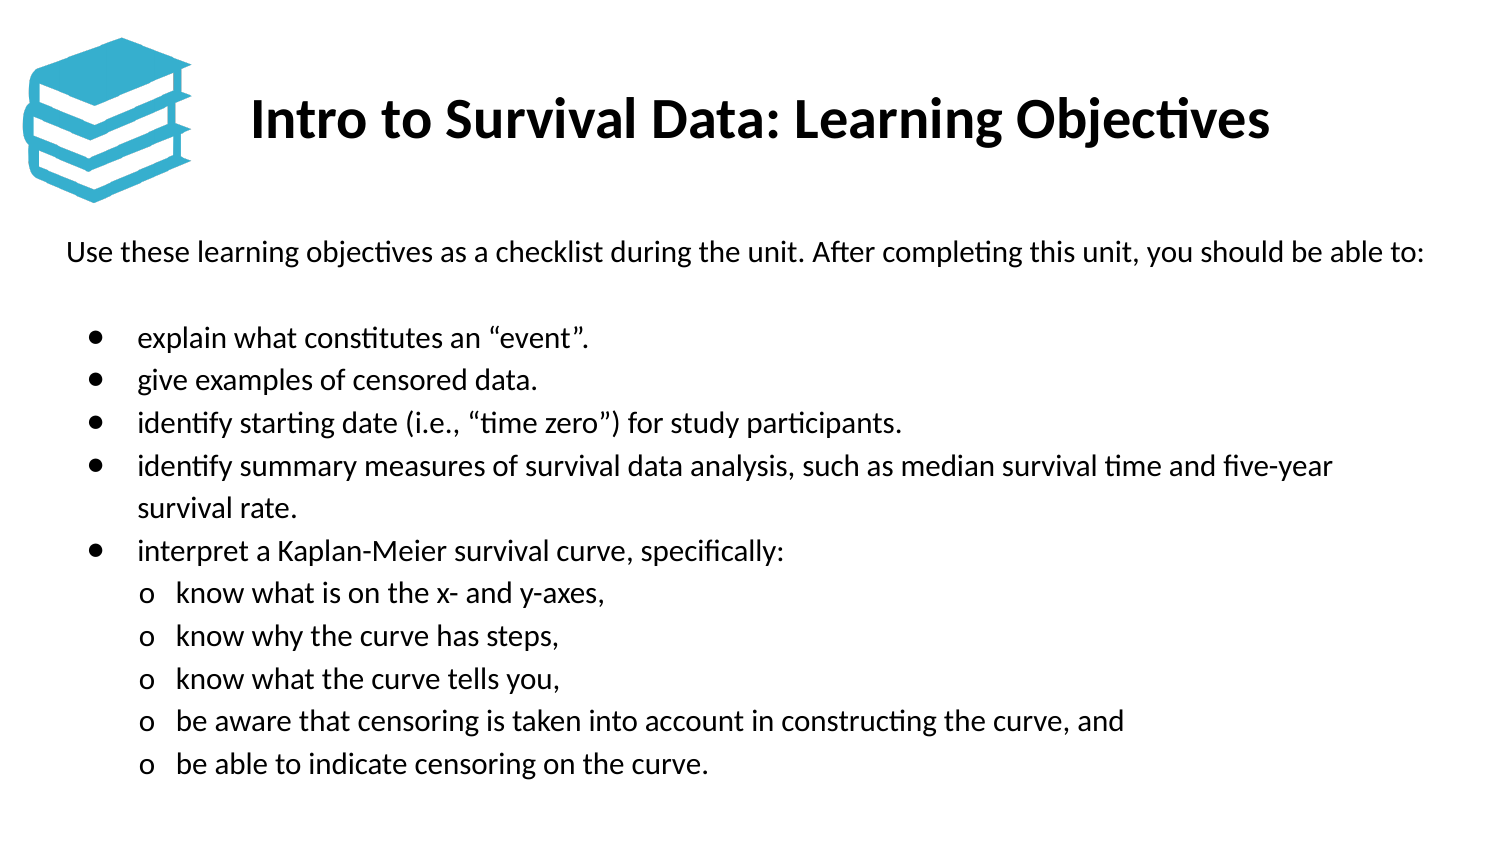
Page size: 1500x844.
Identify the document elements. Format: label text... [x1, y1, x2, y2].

list Use these learning objectives as a checklist during the unit. After completing this unit, you should be able to: explain what constitutes an “event”. give examples of censored data. identify starting date (i.e., “time zero”) for study participants. identify summary measures of survival data analysis, such as median survival time and five-year survival rate. interpret a Kaplan-Meier survival curve, specifically: o know what is on the x- and y-axes, o know why the curve has steps, o know what the curve tells you, o be aware that censoring is taken into account in constructing the curve, and o be able to indicate censoring on the curve. [51, 211, 1449, 844]
title Intro to Survival Data: Learning Objectives [235, 72, 1449, 167]
picture [12, 20, 202, 220]
